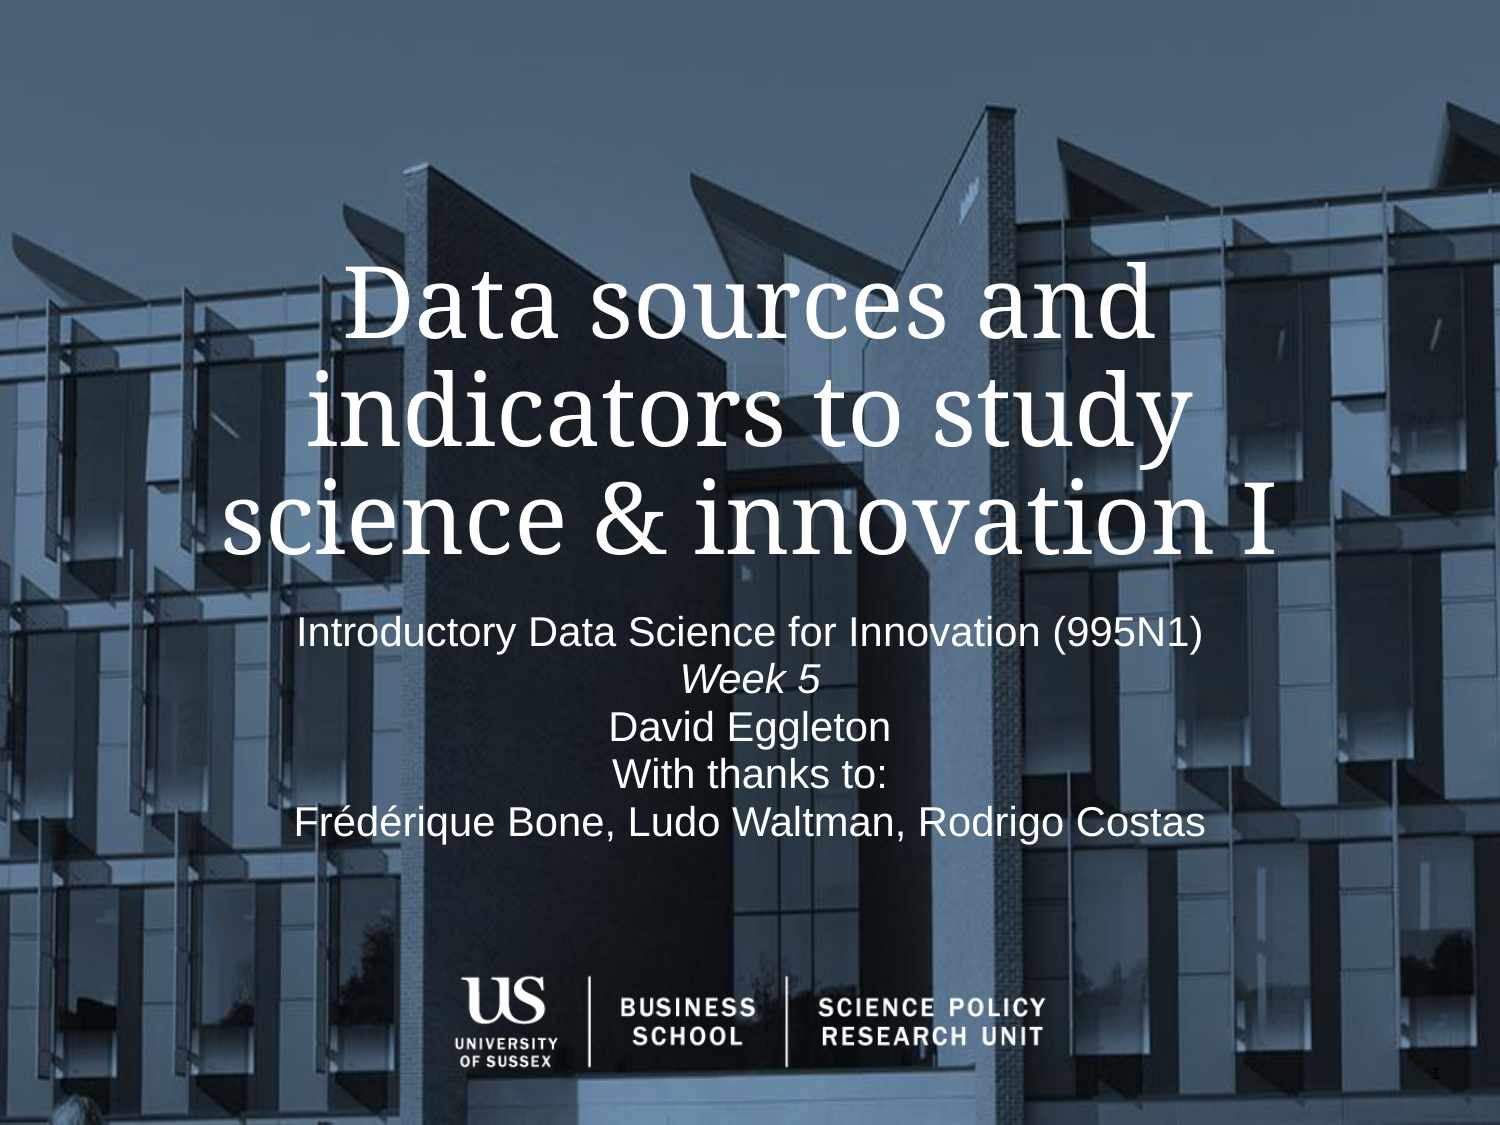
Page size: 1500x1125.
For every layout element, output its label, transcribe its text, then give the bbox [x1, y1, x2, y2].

picture [0, 0, 1500, 1125]
title Data sources and indicators to study science & innovation I [187, 184, 1313, 576]
subtitle Introductory Data Science for Innovation (995N1) Week 5 David Eggleton With thanks to: Frédérique Bone, Ludo Waltman, Rodrigo Costas [187, 608, 1313, 863]
